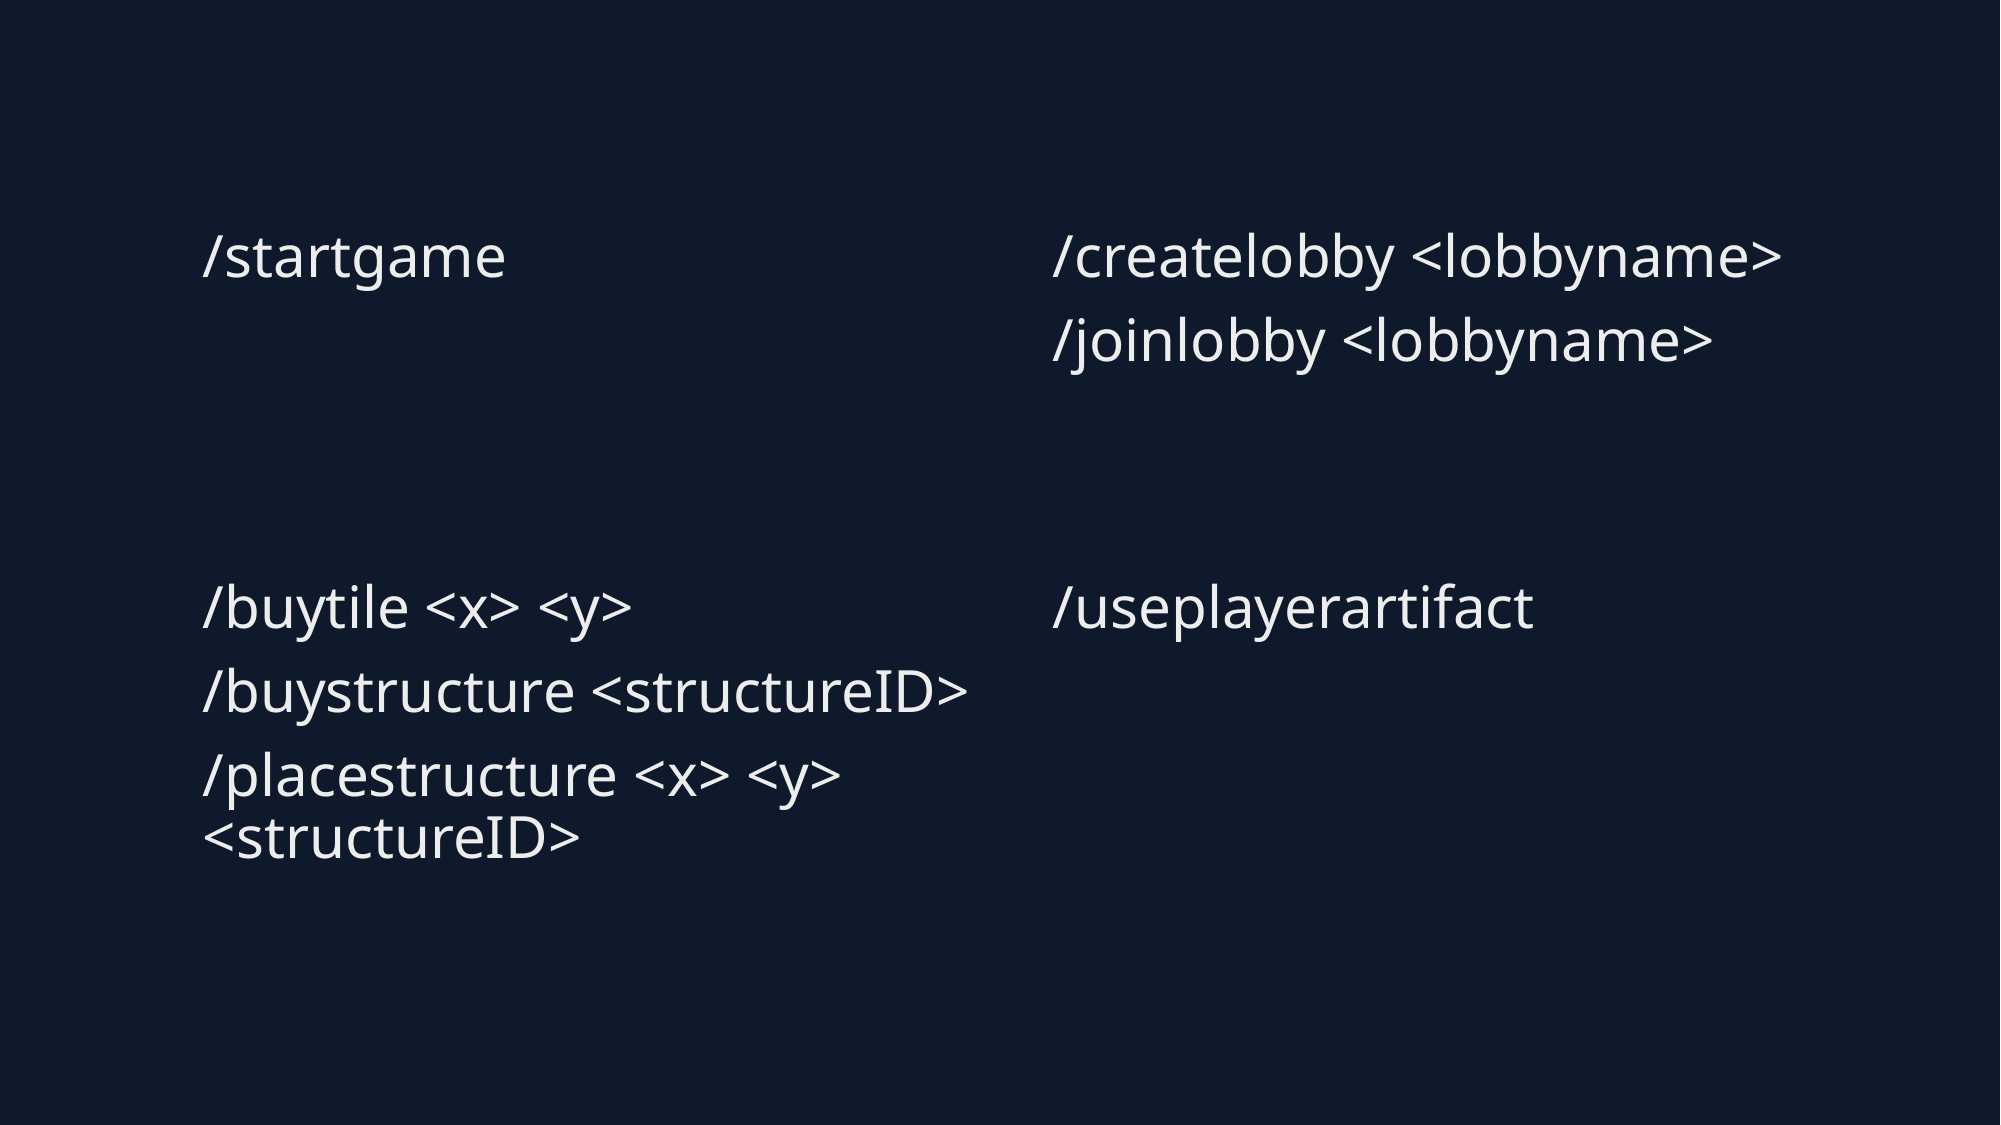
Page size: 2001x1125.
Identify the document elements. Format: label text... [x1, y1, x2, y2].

text_box /createlobby <lobbyname> /joinlobby <lobbyname> [1038, 220, 1888, 563]
list /useplayerartifact [1038, 571, 1888, 914]
text_box /startgame [187, 220, 1038, 563]
text_box /buytile <x> <y> /buystructure <structureID> /placestructure <x> <y> <structureID> [187, 570, 1038, 914]
